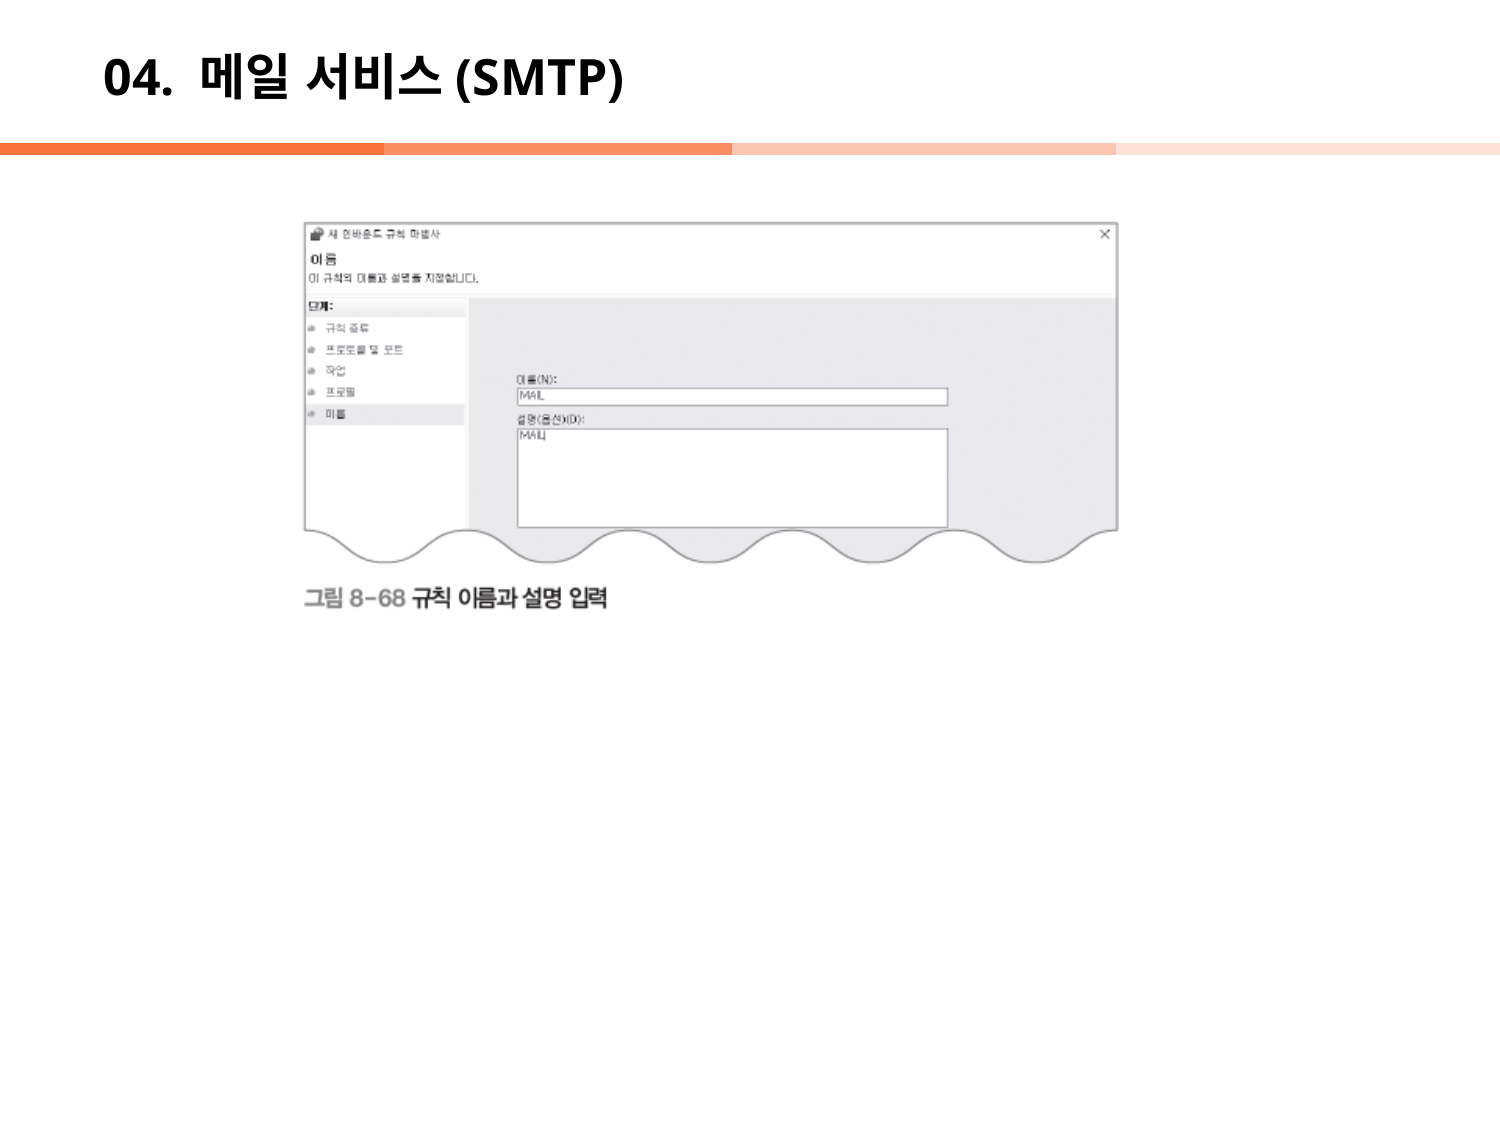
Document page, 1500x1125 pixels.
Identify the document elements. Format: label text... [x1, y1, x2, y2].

title 04. 메일 서비스(SMTP) [88, 30, 1330, 121]
picture [289, 207, 1131, 624]
